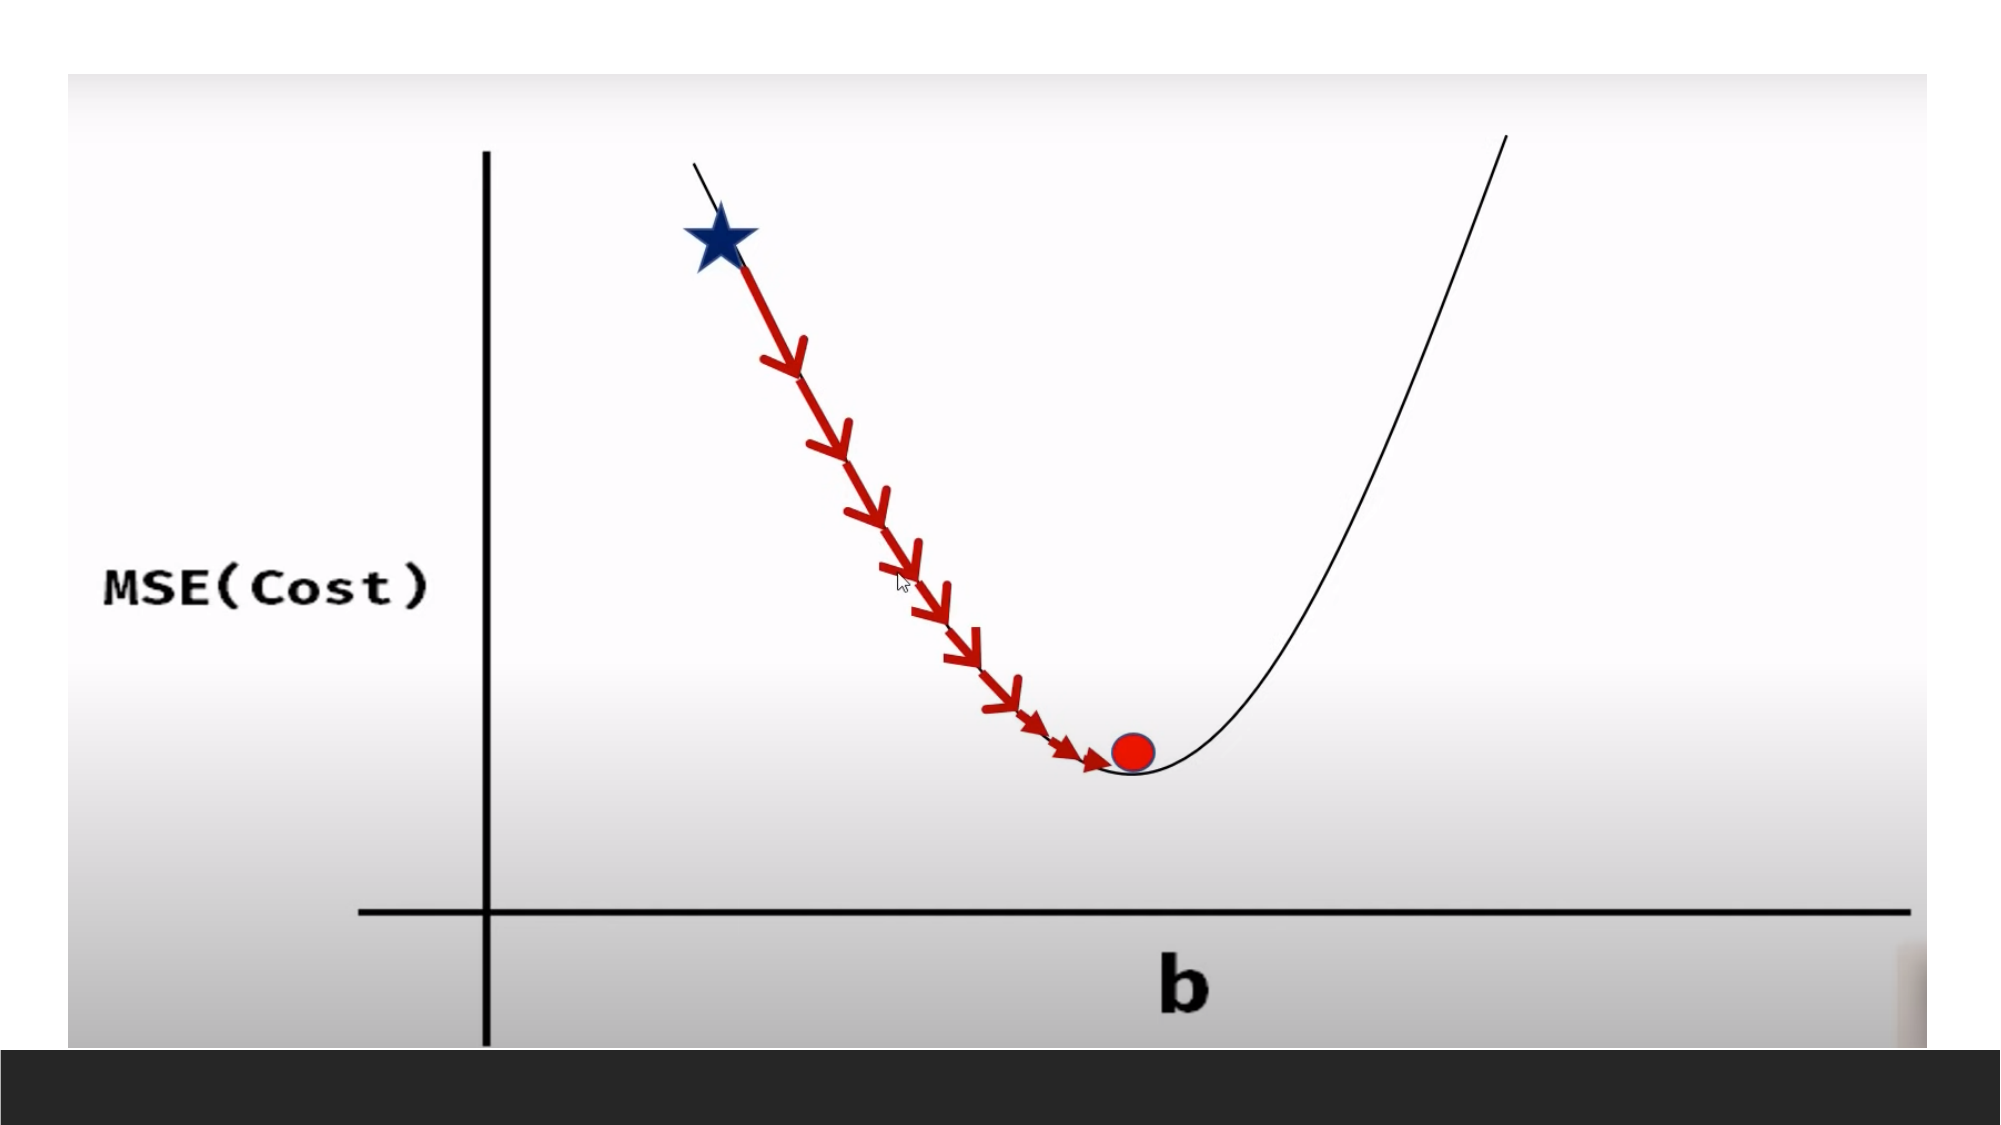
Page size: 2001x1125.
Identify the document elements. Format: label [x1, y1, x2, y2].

picture [68, 74, 1927, 1048]
